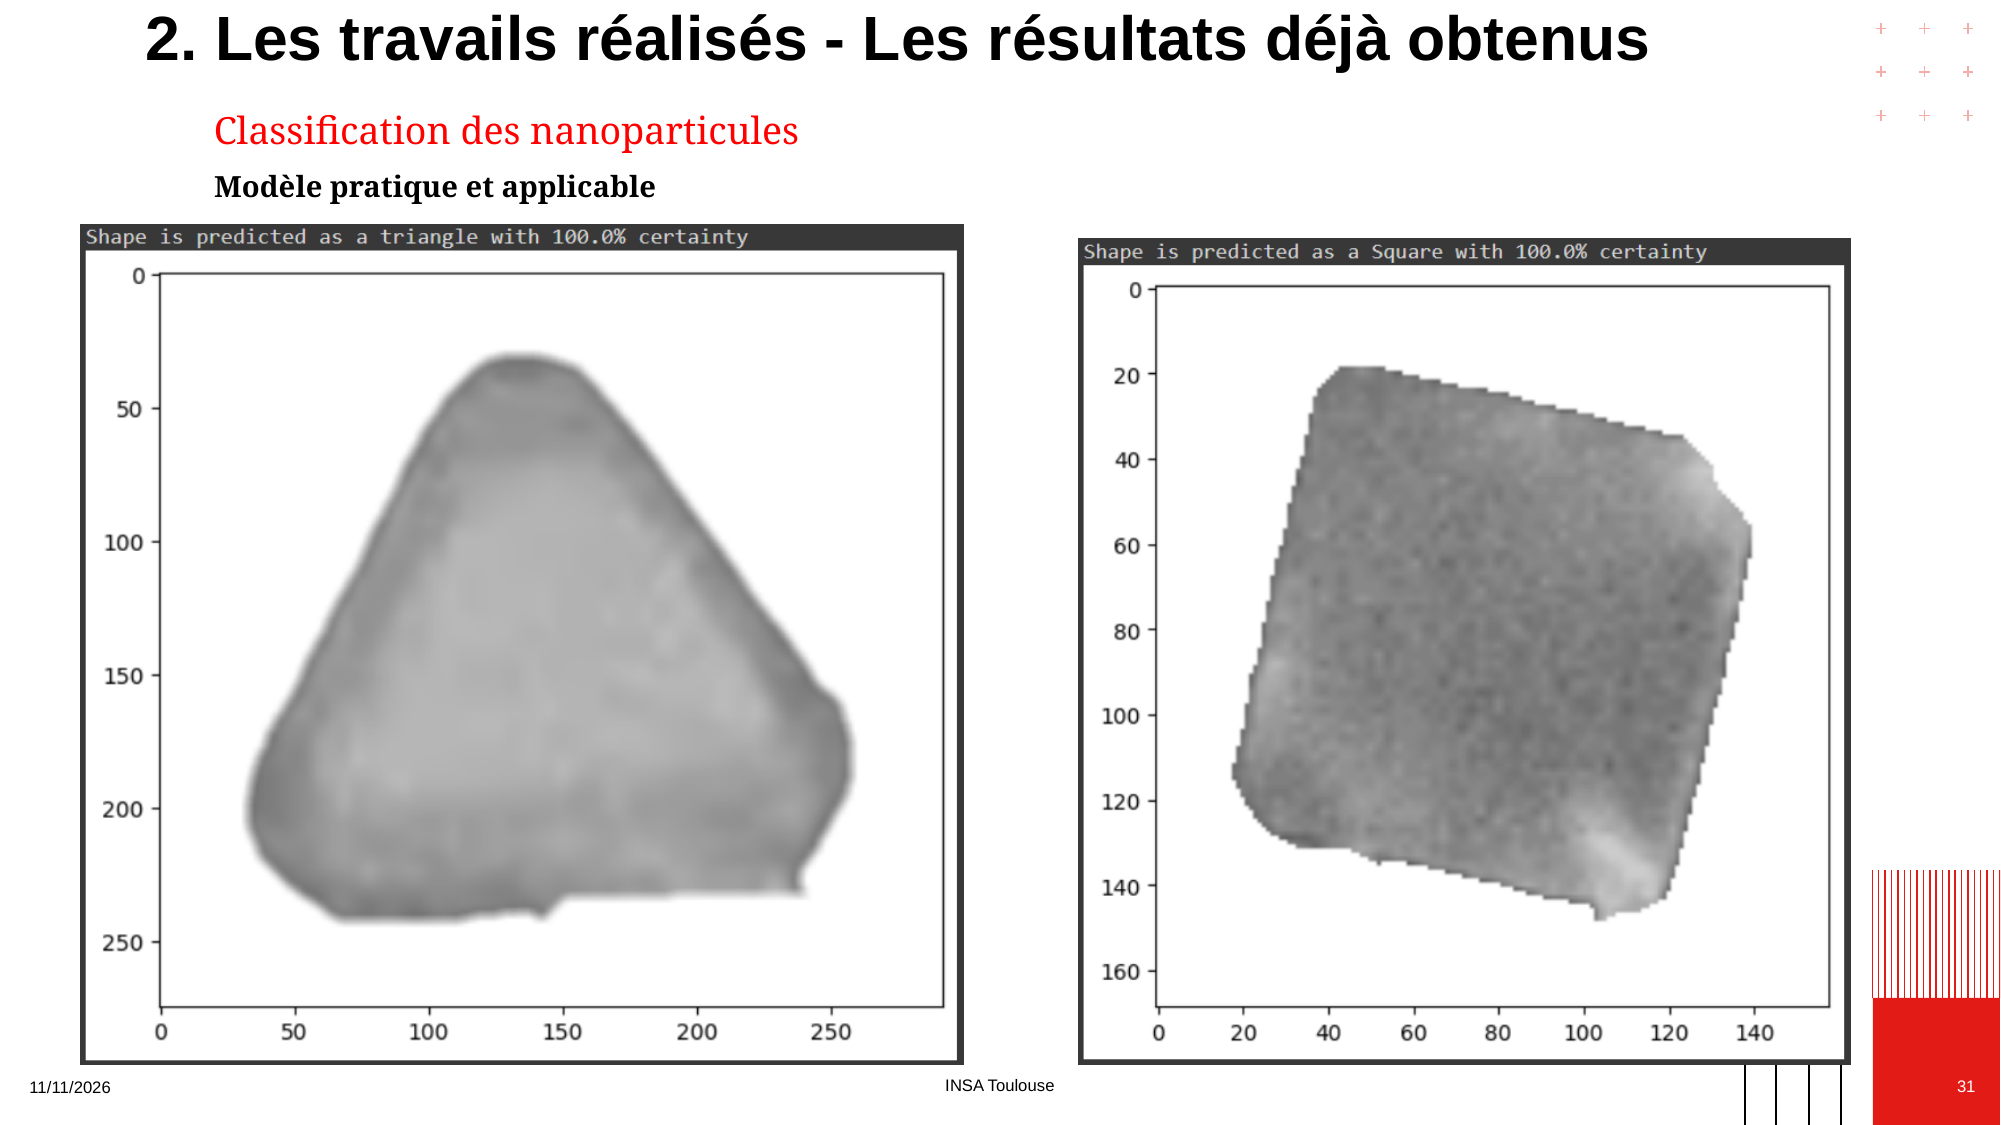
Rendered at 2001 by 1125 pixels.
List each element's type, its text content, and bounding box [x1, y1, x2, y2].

title 2. Les travails réalisés - Les résultats déjà obtenus [145, 6, 1854, 112]
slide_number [23, 1066, 474, 1107]
picture [1078, 238, 1851, 1065]
picture [80, 224, 964, 1065]
text_box Classification des nanoparticules [198, 99, 1853, 160]
slide_number 31 [1531, 1065, 1982, 1106]
text_box Modèle pratique et applicable [199, 160, 1518, 211]
footer INSA Toulouse [662, 1064, 1338, 1105]
